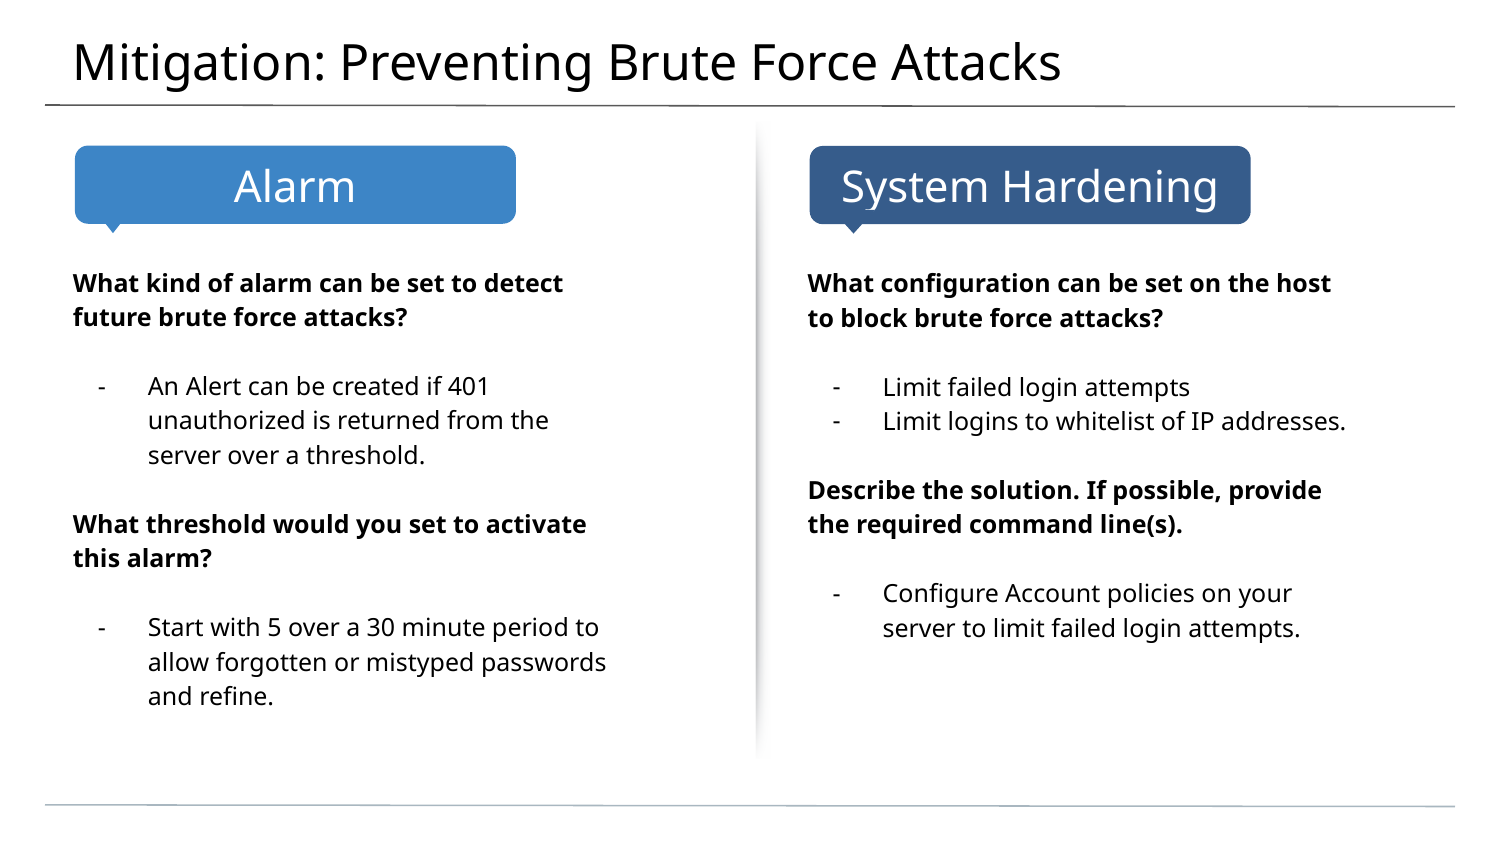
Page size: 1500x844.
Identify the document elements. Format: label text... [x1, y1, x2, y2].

picture [703, 107, 839, 782]
title Mitigation: Preventing Brute Force Attacks [0, 0, 1500, 88]
subtitle What kind of alarm can be set to detect future brute force attacks? An Alert can be created if 401 unauthorized is returned from the server over a threshold. What threshold would you set to activate this alarm? Start with 5 over a 30 minute period to allow forgotten or mistyped passwords and refine. [0, 262, 704, 805]
subtitle What configuration can be set on the host to block brute force attacks? Limit failed login attempts Limit logins to whitelist of IP addresses. Describe the solution. If possible, provide the required command line(s). Configure Account policies on your server to limit failed login attempts. [732, 263, 1438, 805]
